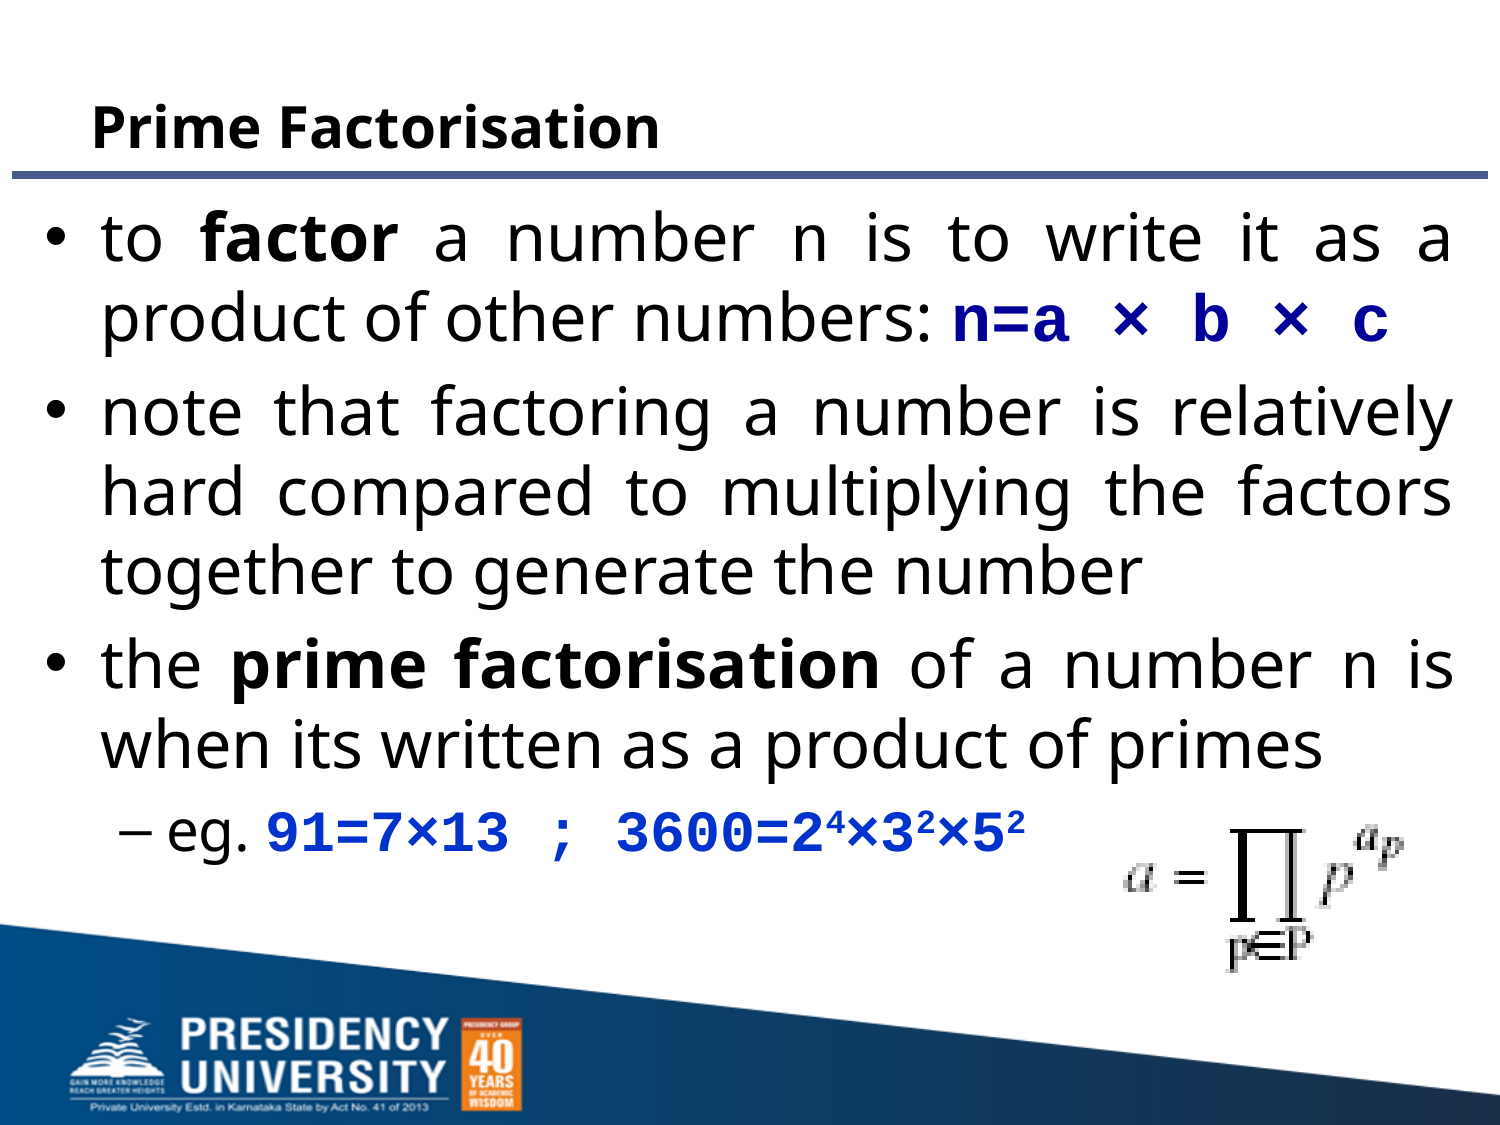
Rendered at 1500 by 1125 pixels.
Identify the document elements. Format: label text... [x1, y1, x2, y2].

title Prime Factorisation [75, 50, 1425, 168]
picture [0, 921, 1500, 1125]
picture [1107, 812, 1421, 982]
list to factor a number n is to write it as a product of other numbers: n=a × b × c note that factoring a number is relatively hard compared to multiplying the factors together to generate the number the prime factorisation of a number n is when its written as a product of primes eg. 91=7×13 ; 3600=24×32×52 [29, 187, 1471, 1008]
